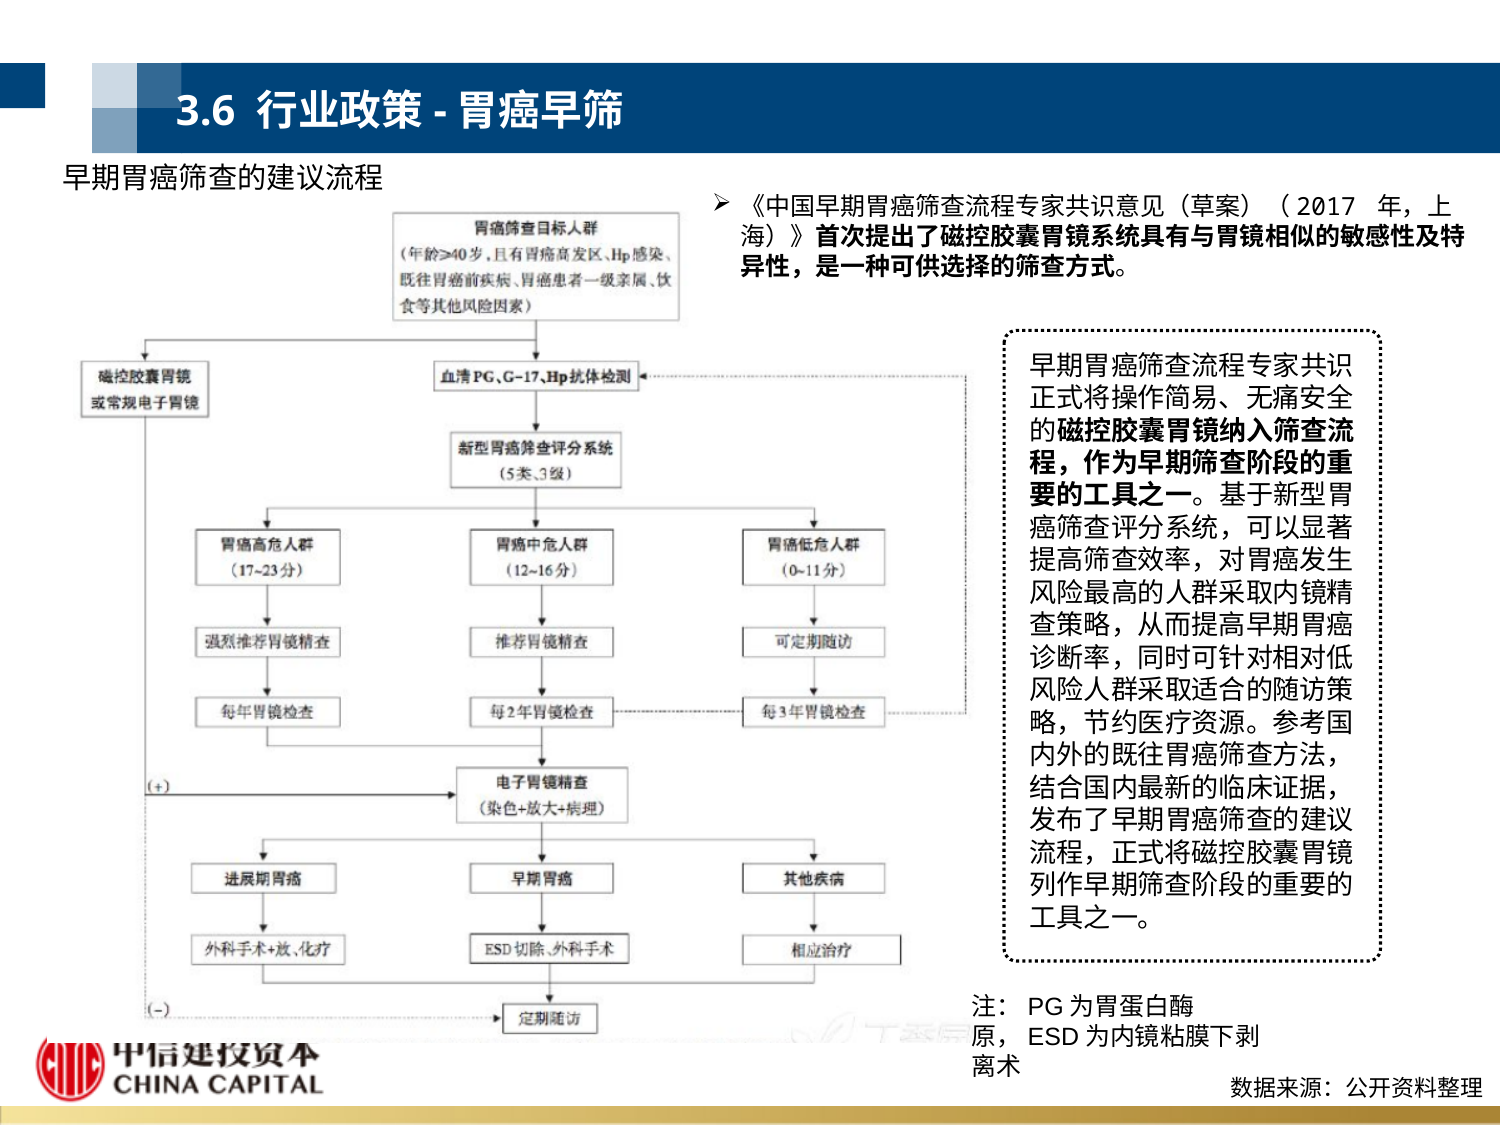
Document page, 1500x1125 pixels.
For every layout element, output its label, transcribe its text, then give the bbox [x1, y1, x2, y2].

text_box 3.6 行业政策-胃癌早筛 [160, 76, 639, 142]
picture [0, 173, 1500, 1125]
text_box [1003, 328, 1383, 964]
text_box 数据来源：公开资料整理 [1216, 1066, 1499, 1109]
text_box 《中国早期胃癌筛查流程专家共识意见（草案）（2017 年，上海）》首次提出了磁控胶囊胃镜系统具有与胃镜相似的敏感性及特异性，是一种可供选择的筛查方式。 [1003, 183, 1500, 288]
text_box 注：PG为胃蛋白酶原，ESD为内镜粘膜下剥离术 [956, 983, 1292, 1088]
text_box 早期胃癌筛查的建议流程 [47, 152, 400, 172]
